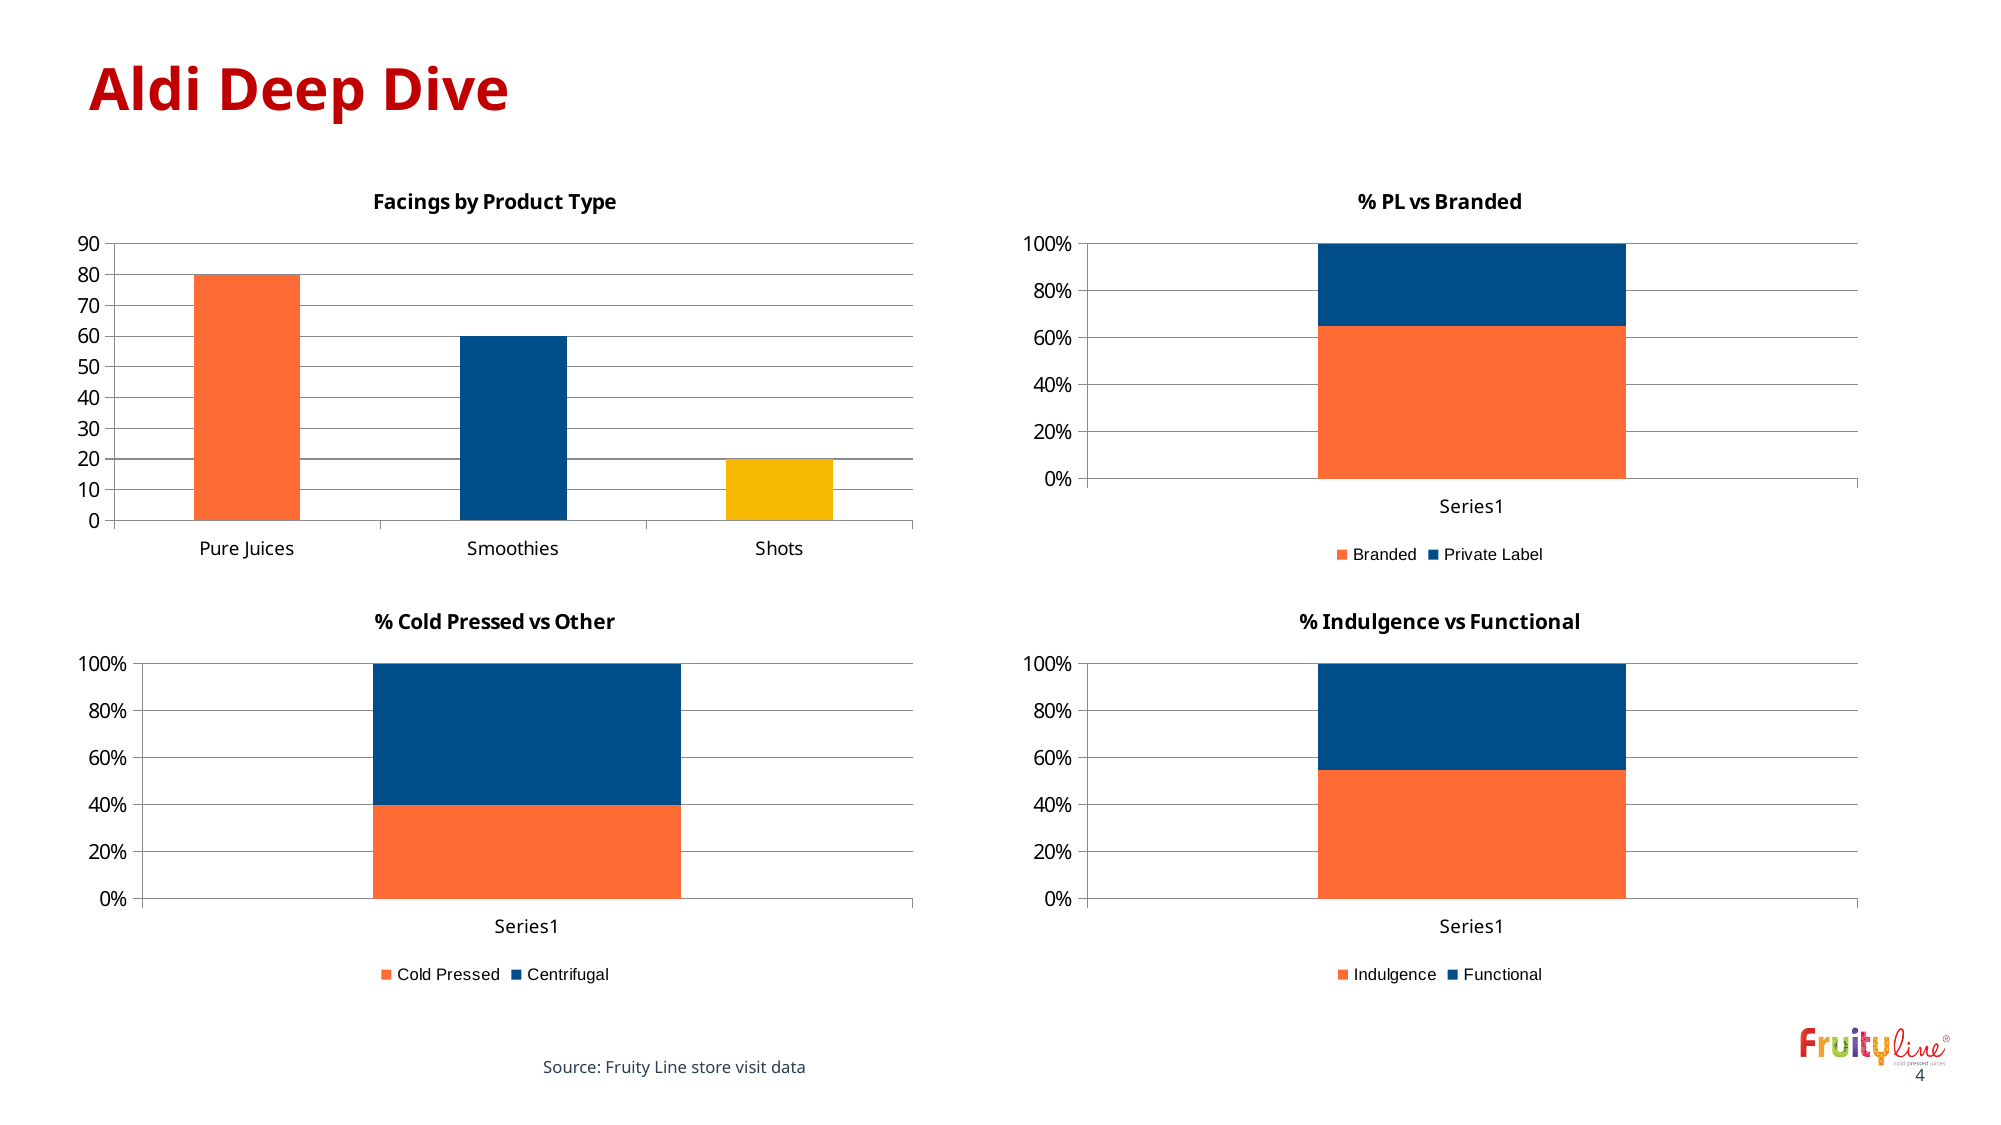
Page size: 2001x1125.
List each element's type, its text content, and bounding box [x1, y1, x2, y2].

chart [1004, 164, 1875, 570]
text_box 4 [1900, 1067, 1940, 1093]
chart [1004, 584, 1875, 990]
chart [59, 164, 930, 570]
text_box Source: Fruity Line store visit data [528, 1049, 822, 1085]
chart [59, 584, 930, 990]
text_box Aldi Deep Dive [74, 45, 1575, 130]
picture [1799, 1027, 1950, 1067]
